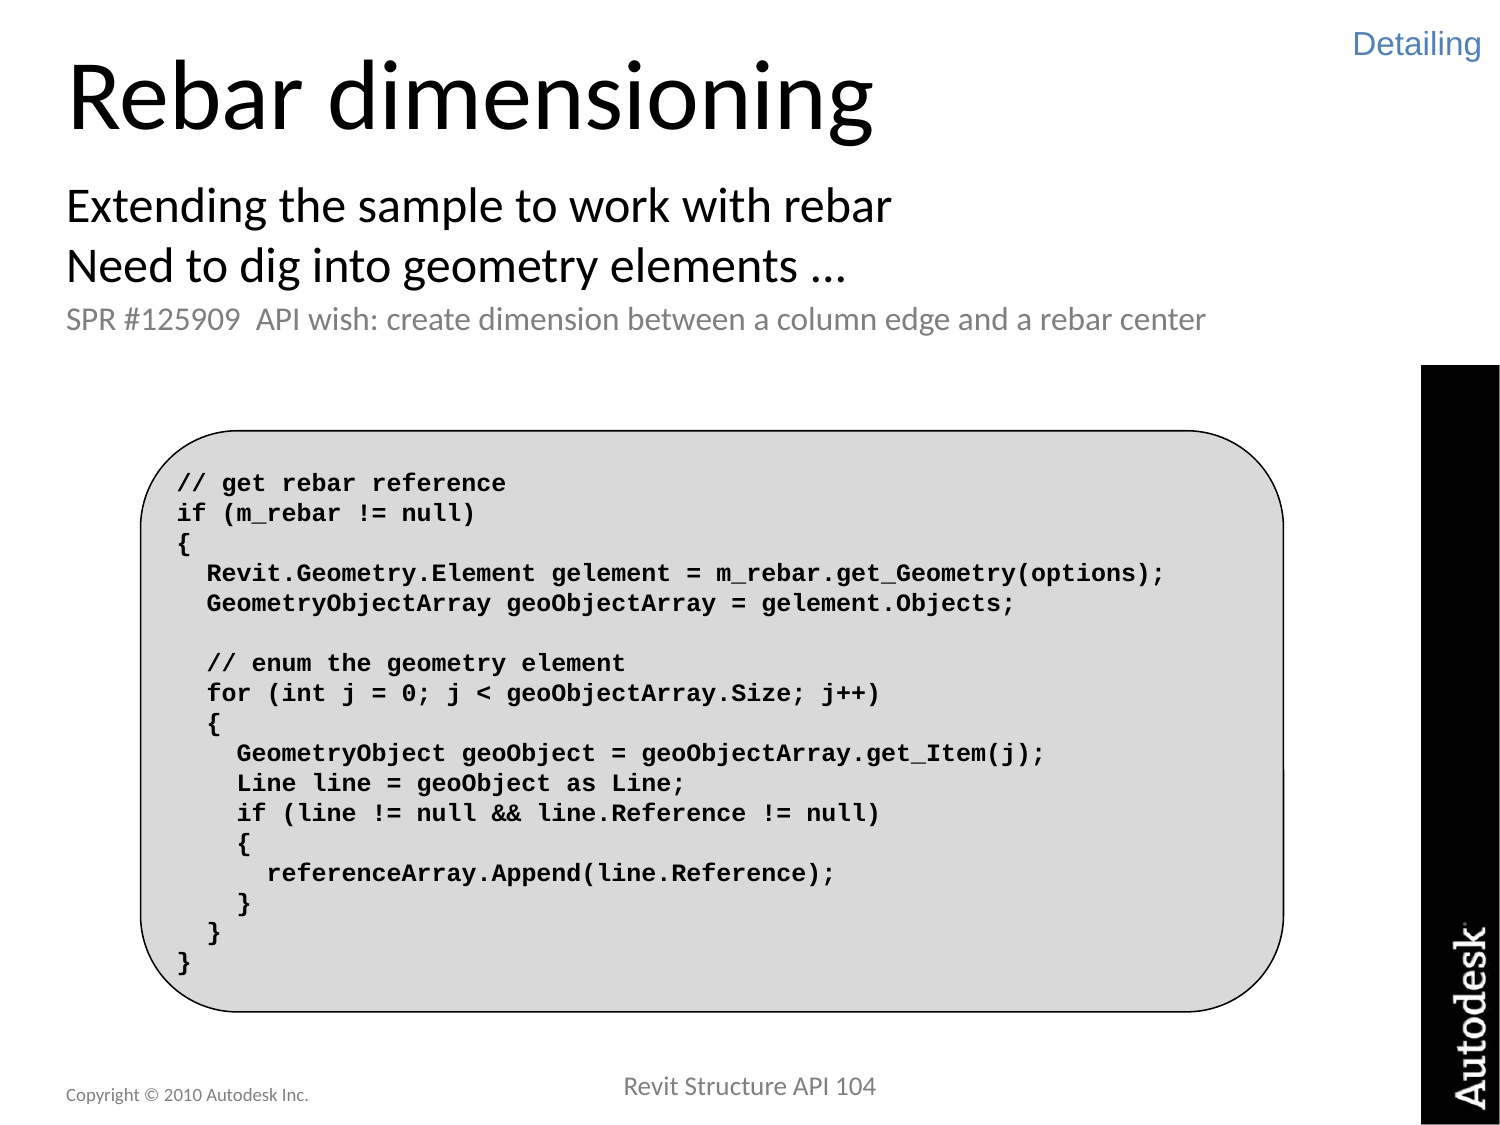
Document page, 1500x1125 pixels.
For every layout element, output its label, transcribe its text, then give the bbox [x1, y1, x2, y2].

picture [1420, 365, 1500, 1125]
text_box Detailing [1151, 22, 1483, 63]
list Extending the sample to work with rebar Need to dig into geometry elements ... SPR #125909 API wish: create dimension between a column edge and a rebar center [51, 176, 1313, 387]
title Rebar dimensioning [52, 22, 1500, 153]
text_box // get rebar reference if (m_rebar != null) { Revit.Geometry.Element gelement = m_rebar.get_Geometry(options); GeometryObjectArray geoObjectArray = gelement.Objects; // enum the geometry element for (int j = 0; j < geoObjectArray.Size; j++) { GeometryObject geoObject = geoObjectArray.get_Item(j); Line line = geoObject as Line; if (line != null && line.Reference != null) { referenceArray.Append(line.Reference); } } } [140, 430, 1284, 1012]
